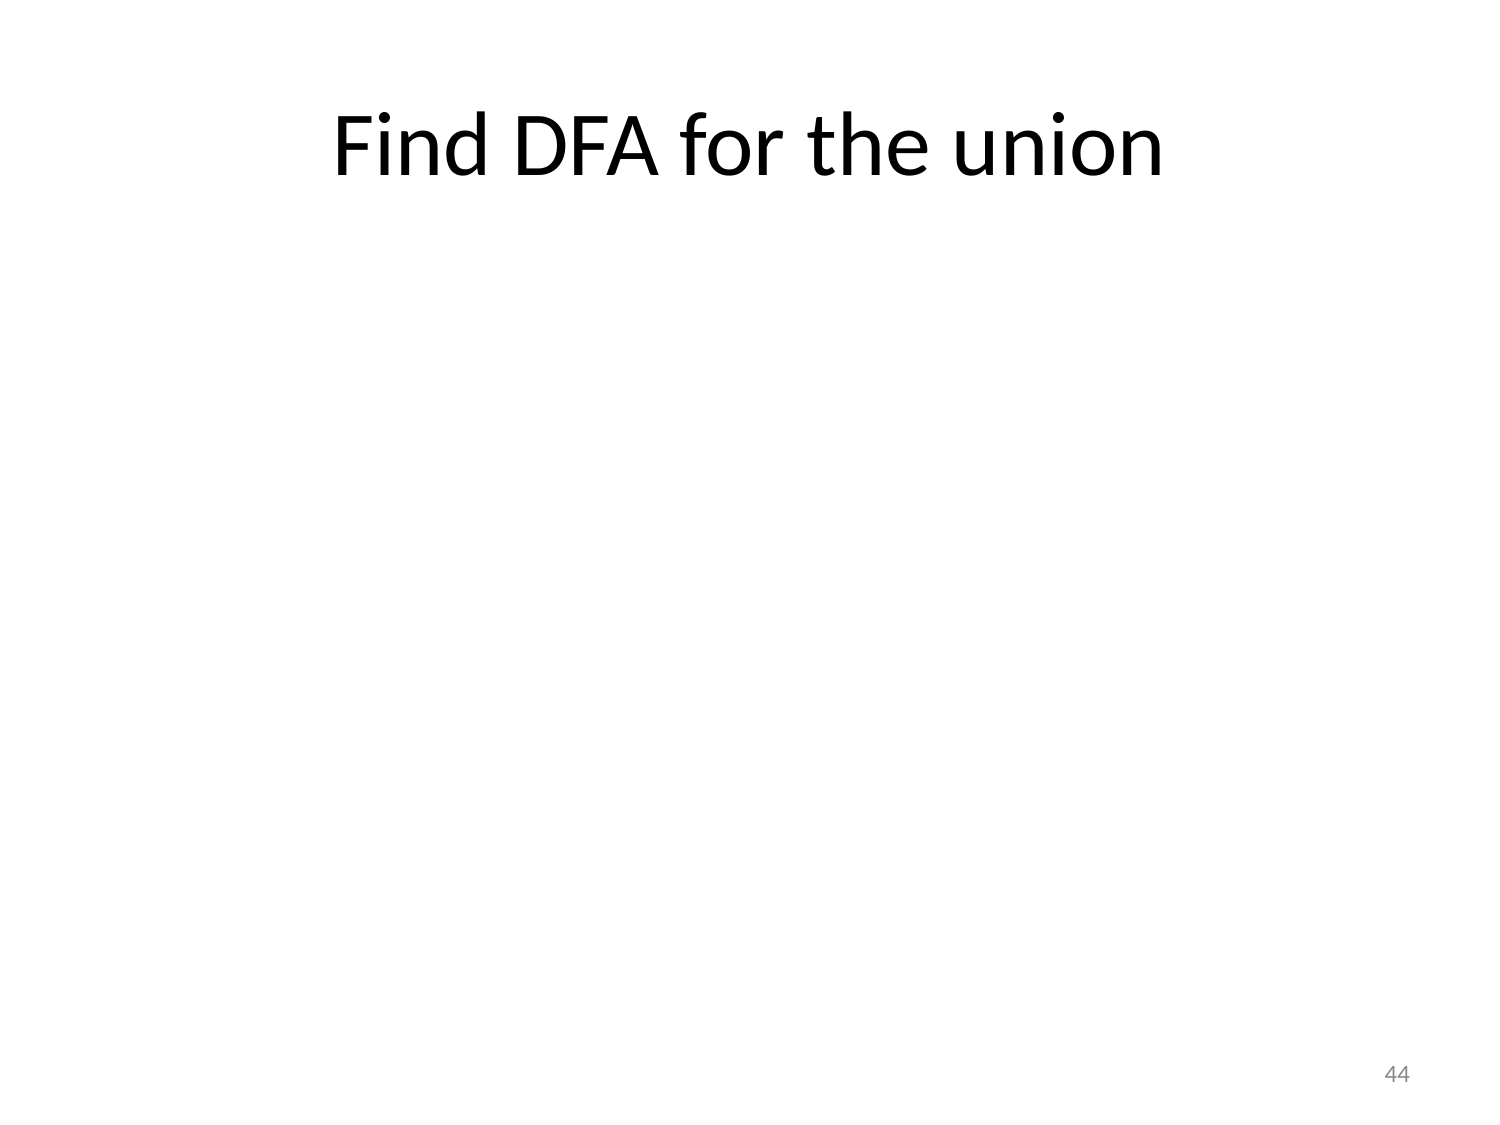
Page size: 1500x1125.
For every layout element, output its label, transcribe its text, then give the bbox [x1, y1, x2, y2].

slide_number ‹#› [1074, 1042, 1425, 1103]
title Find DFA for the union [75, 45, 1425, 233]
